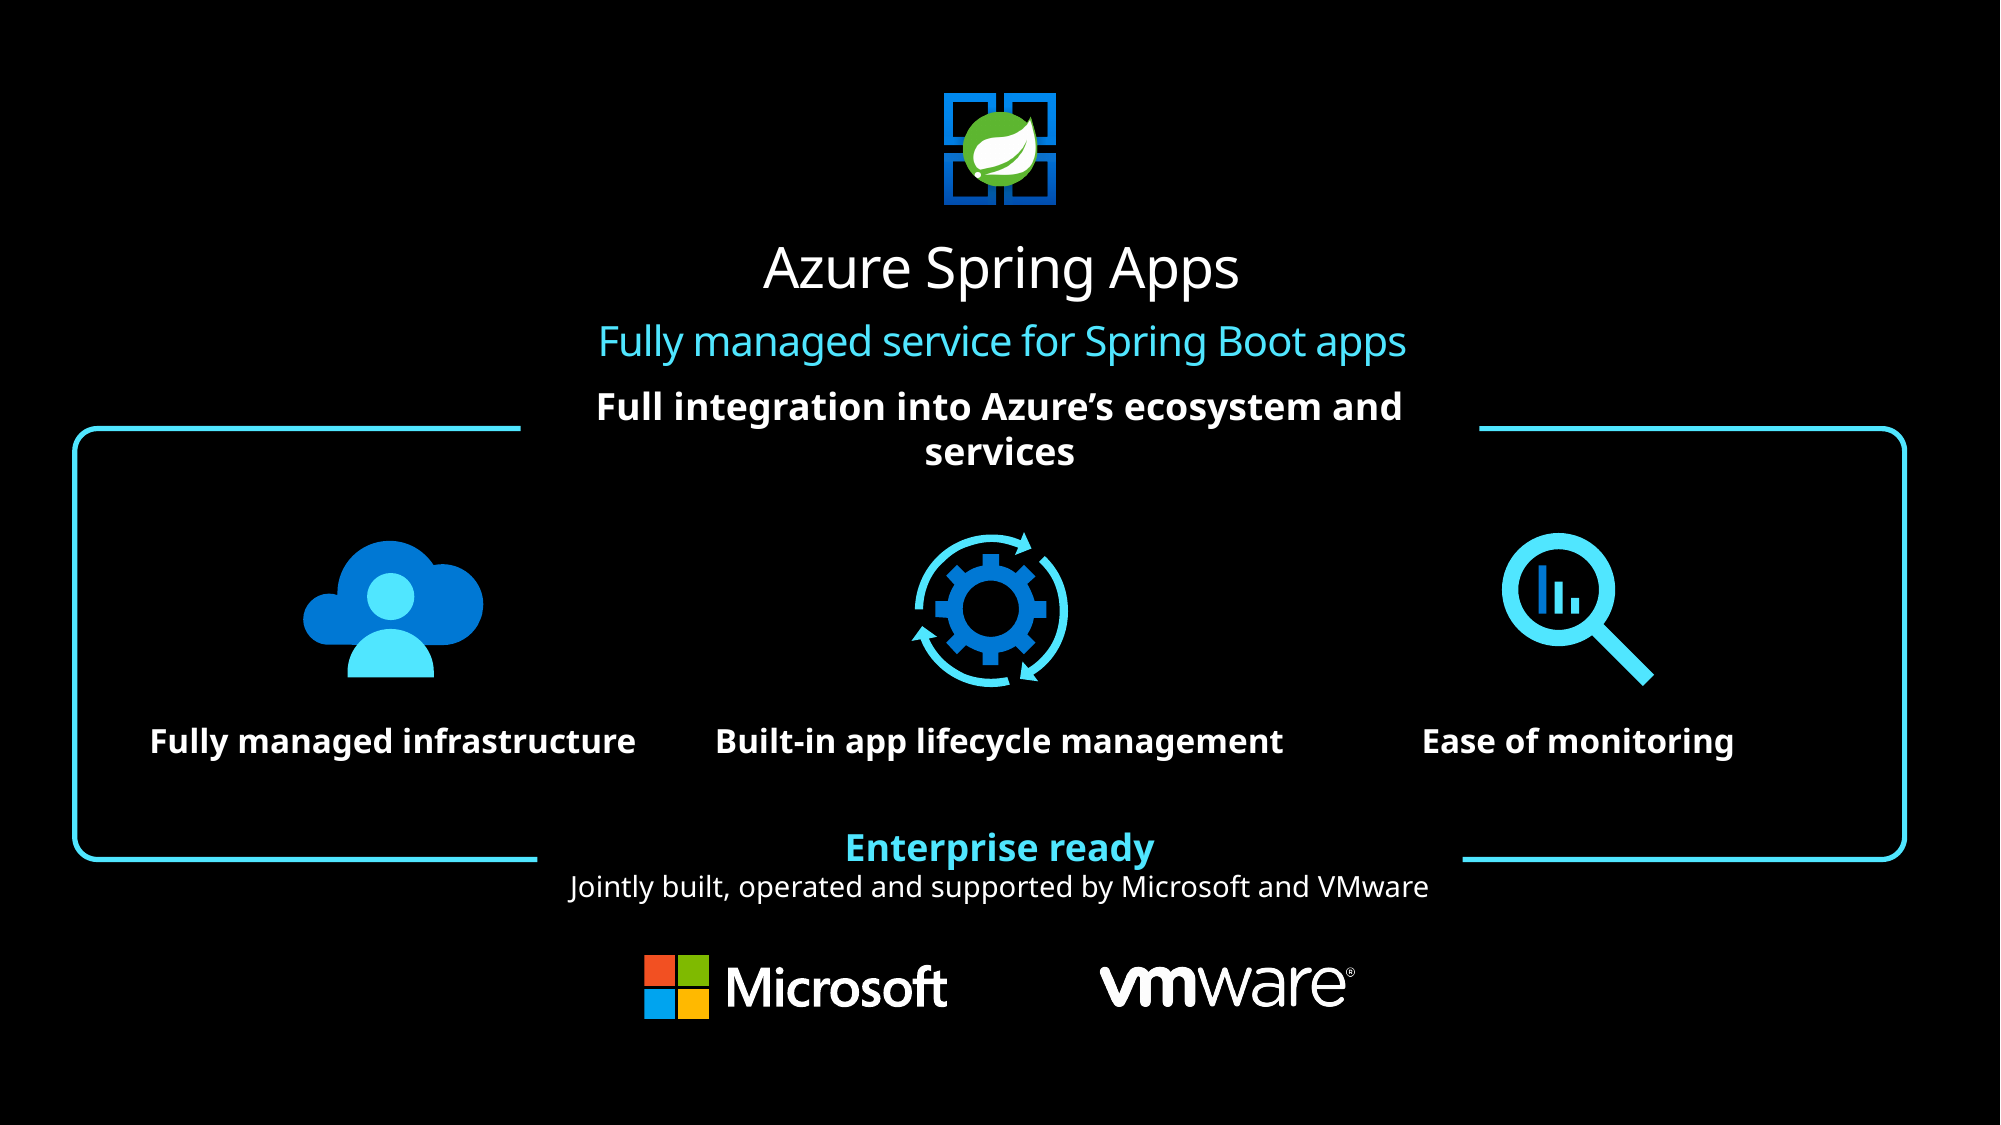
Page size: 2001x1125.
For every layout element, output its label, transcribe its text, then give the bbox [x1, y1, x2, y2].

title Azure Spring Apps Fully managed service for Spring Boot apps [74, 234, 1930, 361]
picture [944, 93, 1056, 205]
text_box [302, 530, 1657, 688]
text_box Fully managed infrastructure [134, 712, 652, 768]
text_box Enterprise ready Jointly built, operated and supported by Microsoft and VMware [537, 808, 1463, 919]
text_box [74, 428, 1905, 860]
text_box Built-in app lifecycle management [700, 712, 1300, 768]
text_box Ease of monitoring [1406, 712, 1751, 768]
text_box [644, 954, 1356, 1020]
text_box Full integration into Azure’s ecosystem and services [520, 368, 1480, 489]
